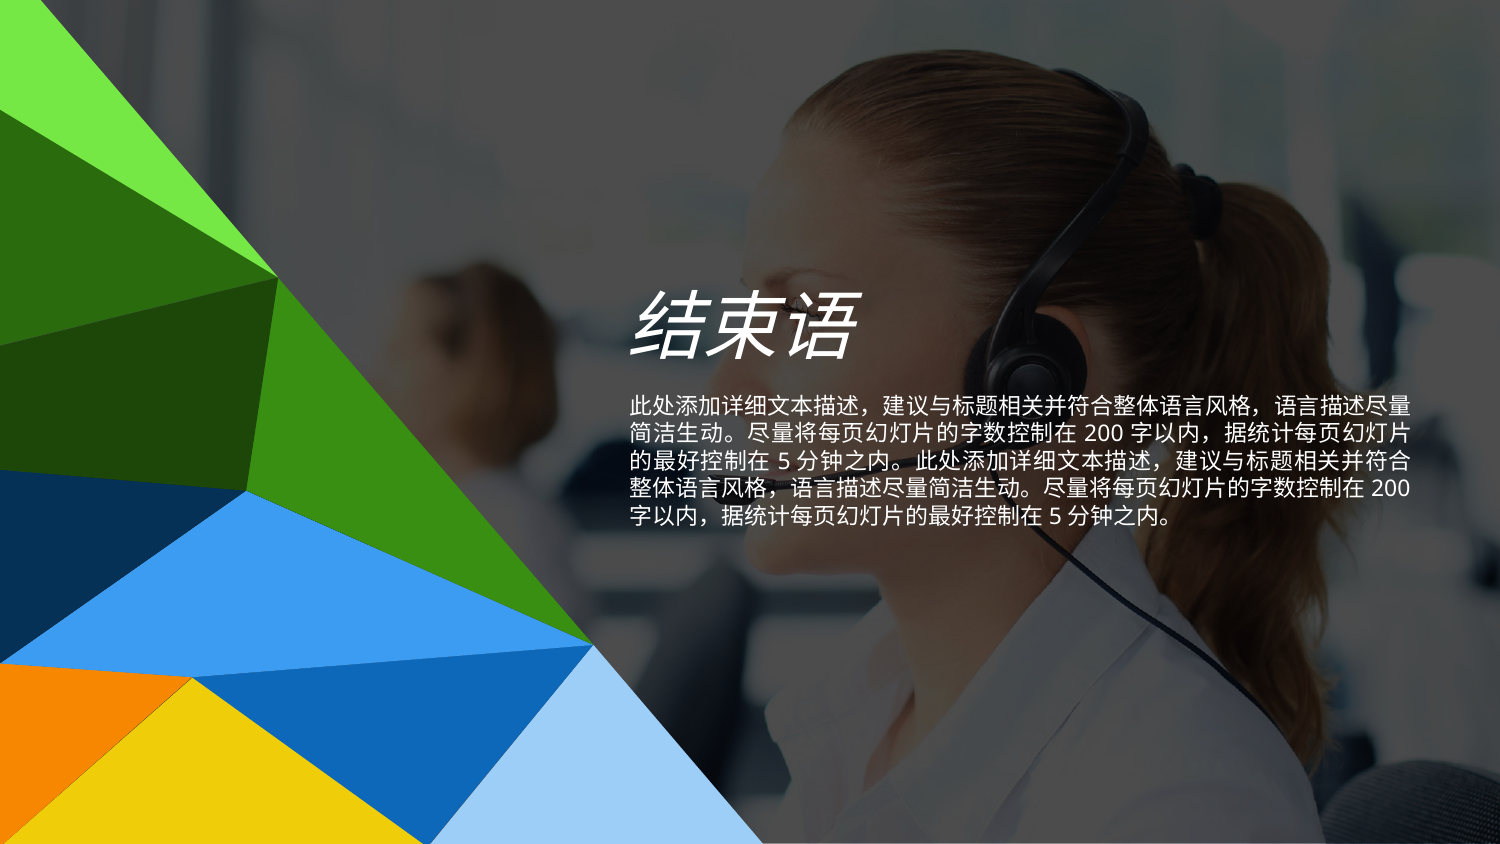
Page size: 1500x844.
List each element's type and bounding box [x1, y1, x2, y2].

picture [766, 0, 1500, 844]
text_box [0, 0, 766, 844]
